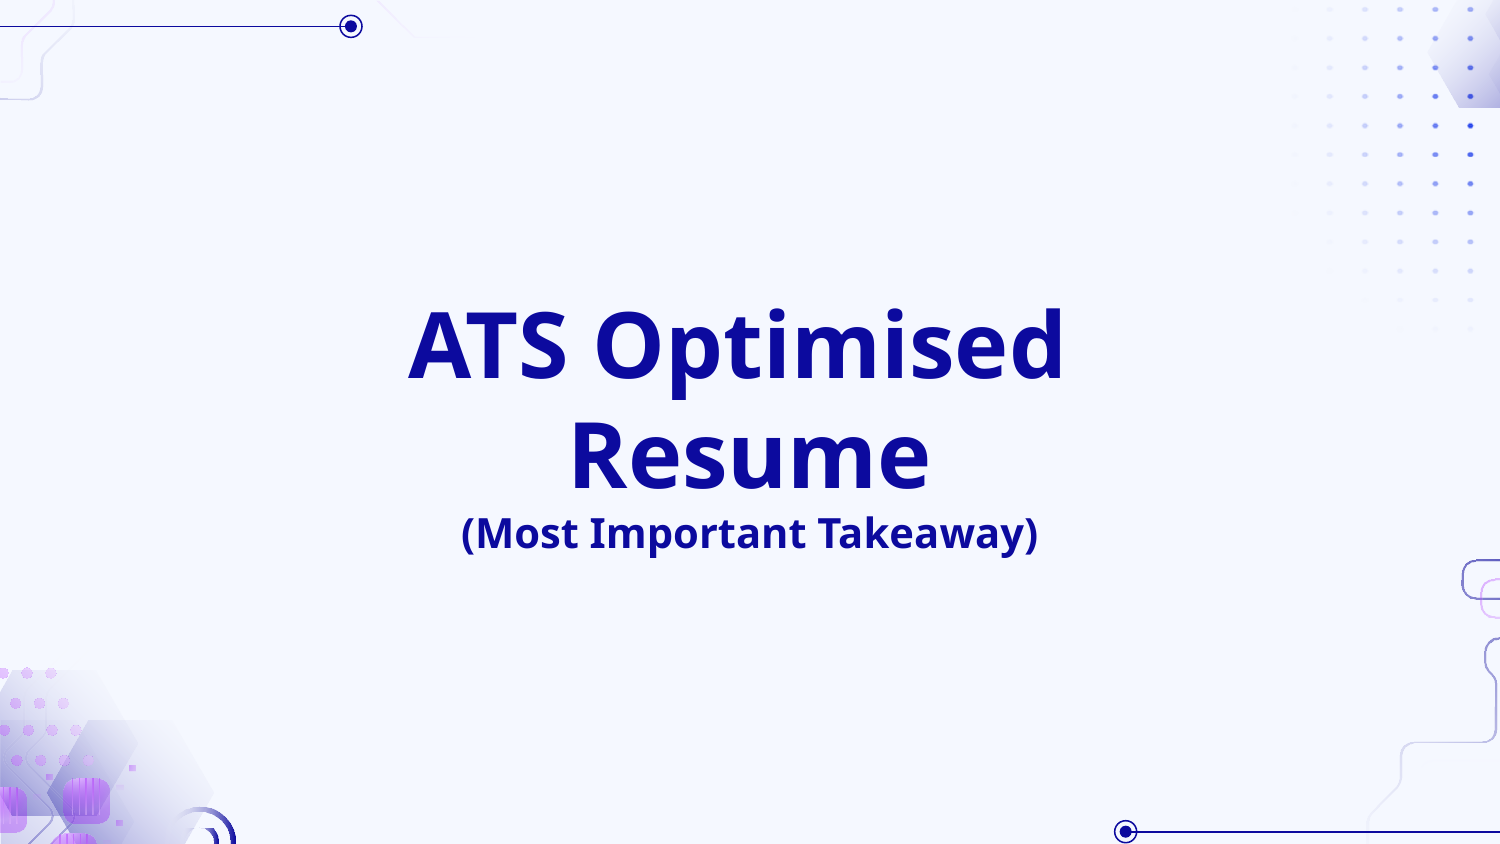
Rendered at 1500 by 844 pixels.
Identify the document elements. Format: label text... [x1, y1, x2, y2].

title ATS Optimised Resume (Most Important Takeaway) [0, 0, 1500, 844]
